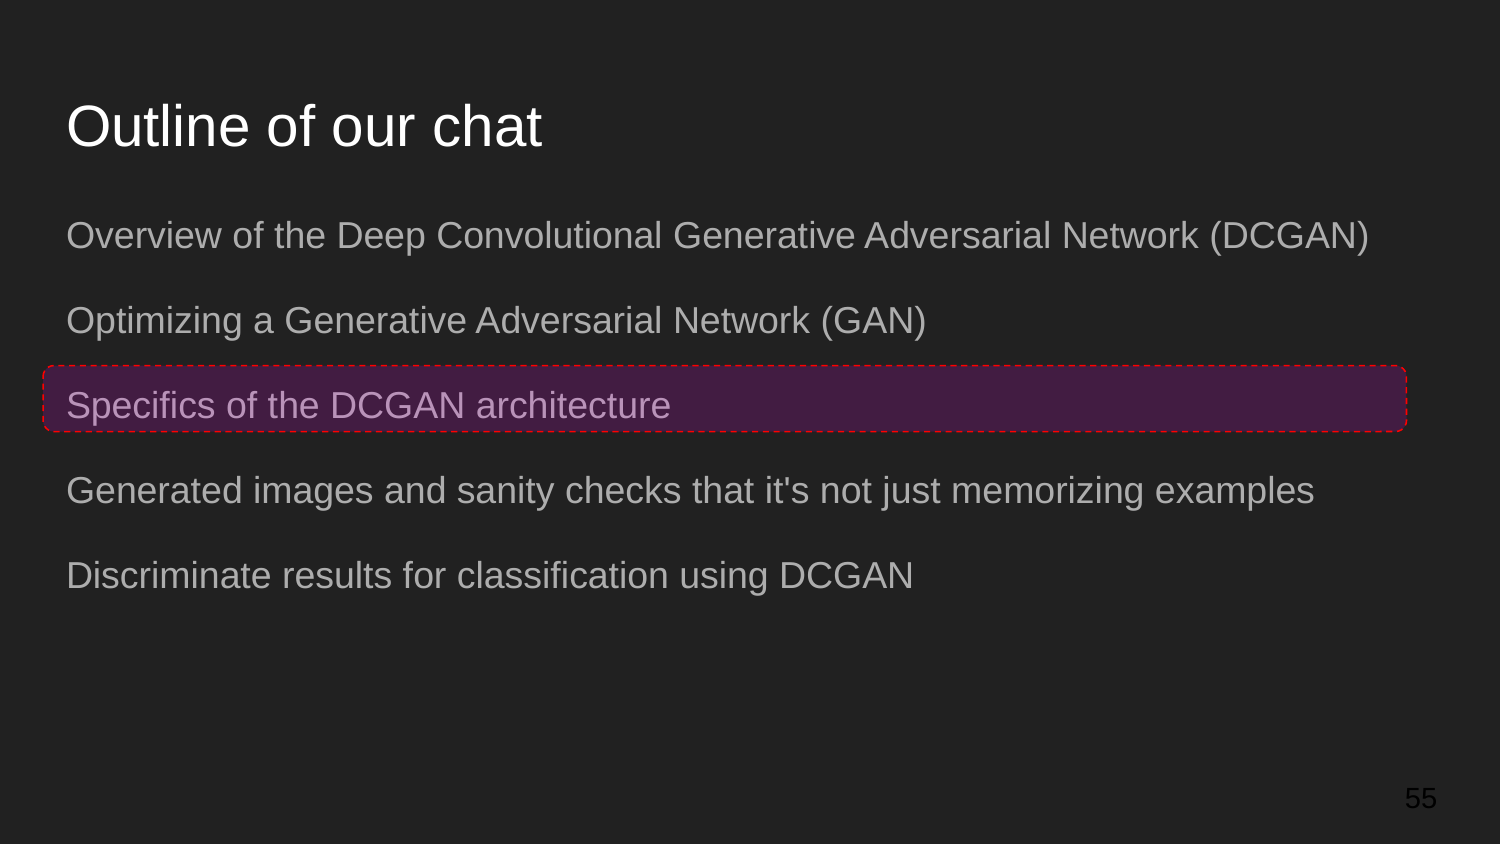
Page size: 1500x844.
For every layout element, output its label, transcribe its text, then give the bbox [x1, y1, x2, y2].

list Overview of the Deep Convolutional Generative Adversarial Network (DCGAN) Optimizing a Generative Adversarial Network (GAN) Specifics of the DCGAN architecture Generated images and sanity checks that it's not just memorizing examples Discriminate results for classification using DCGAN [51, 189, 1449, 750]
slide_number 55 [1389, 764, 1480, 830]
text_box [43, 365, 1407, 432]
title Outline of our chat [51, 72, 1449, 167]
